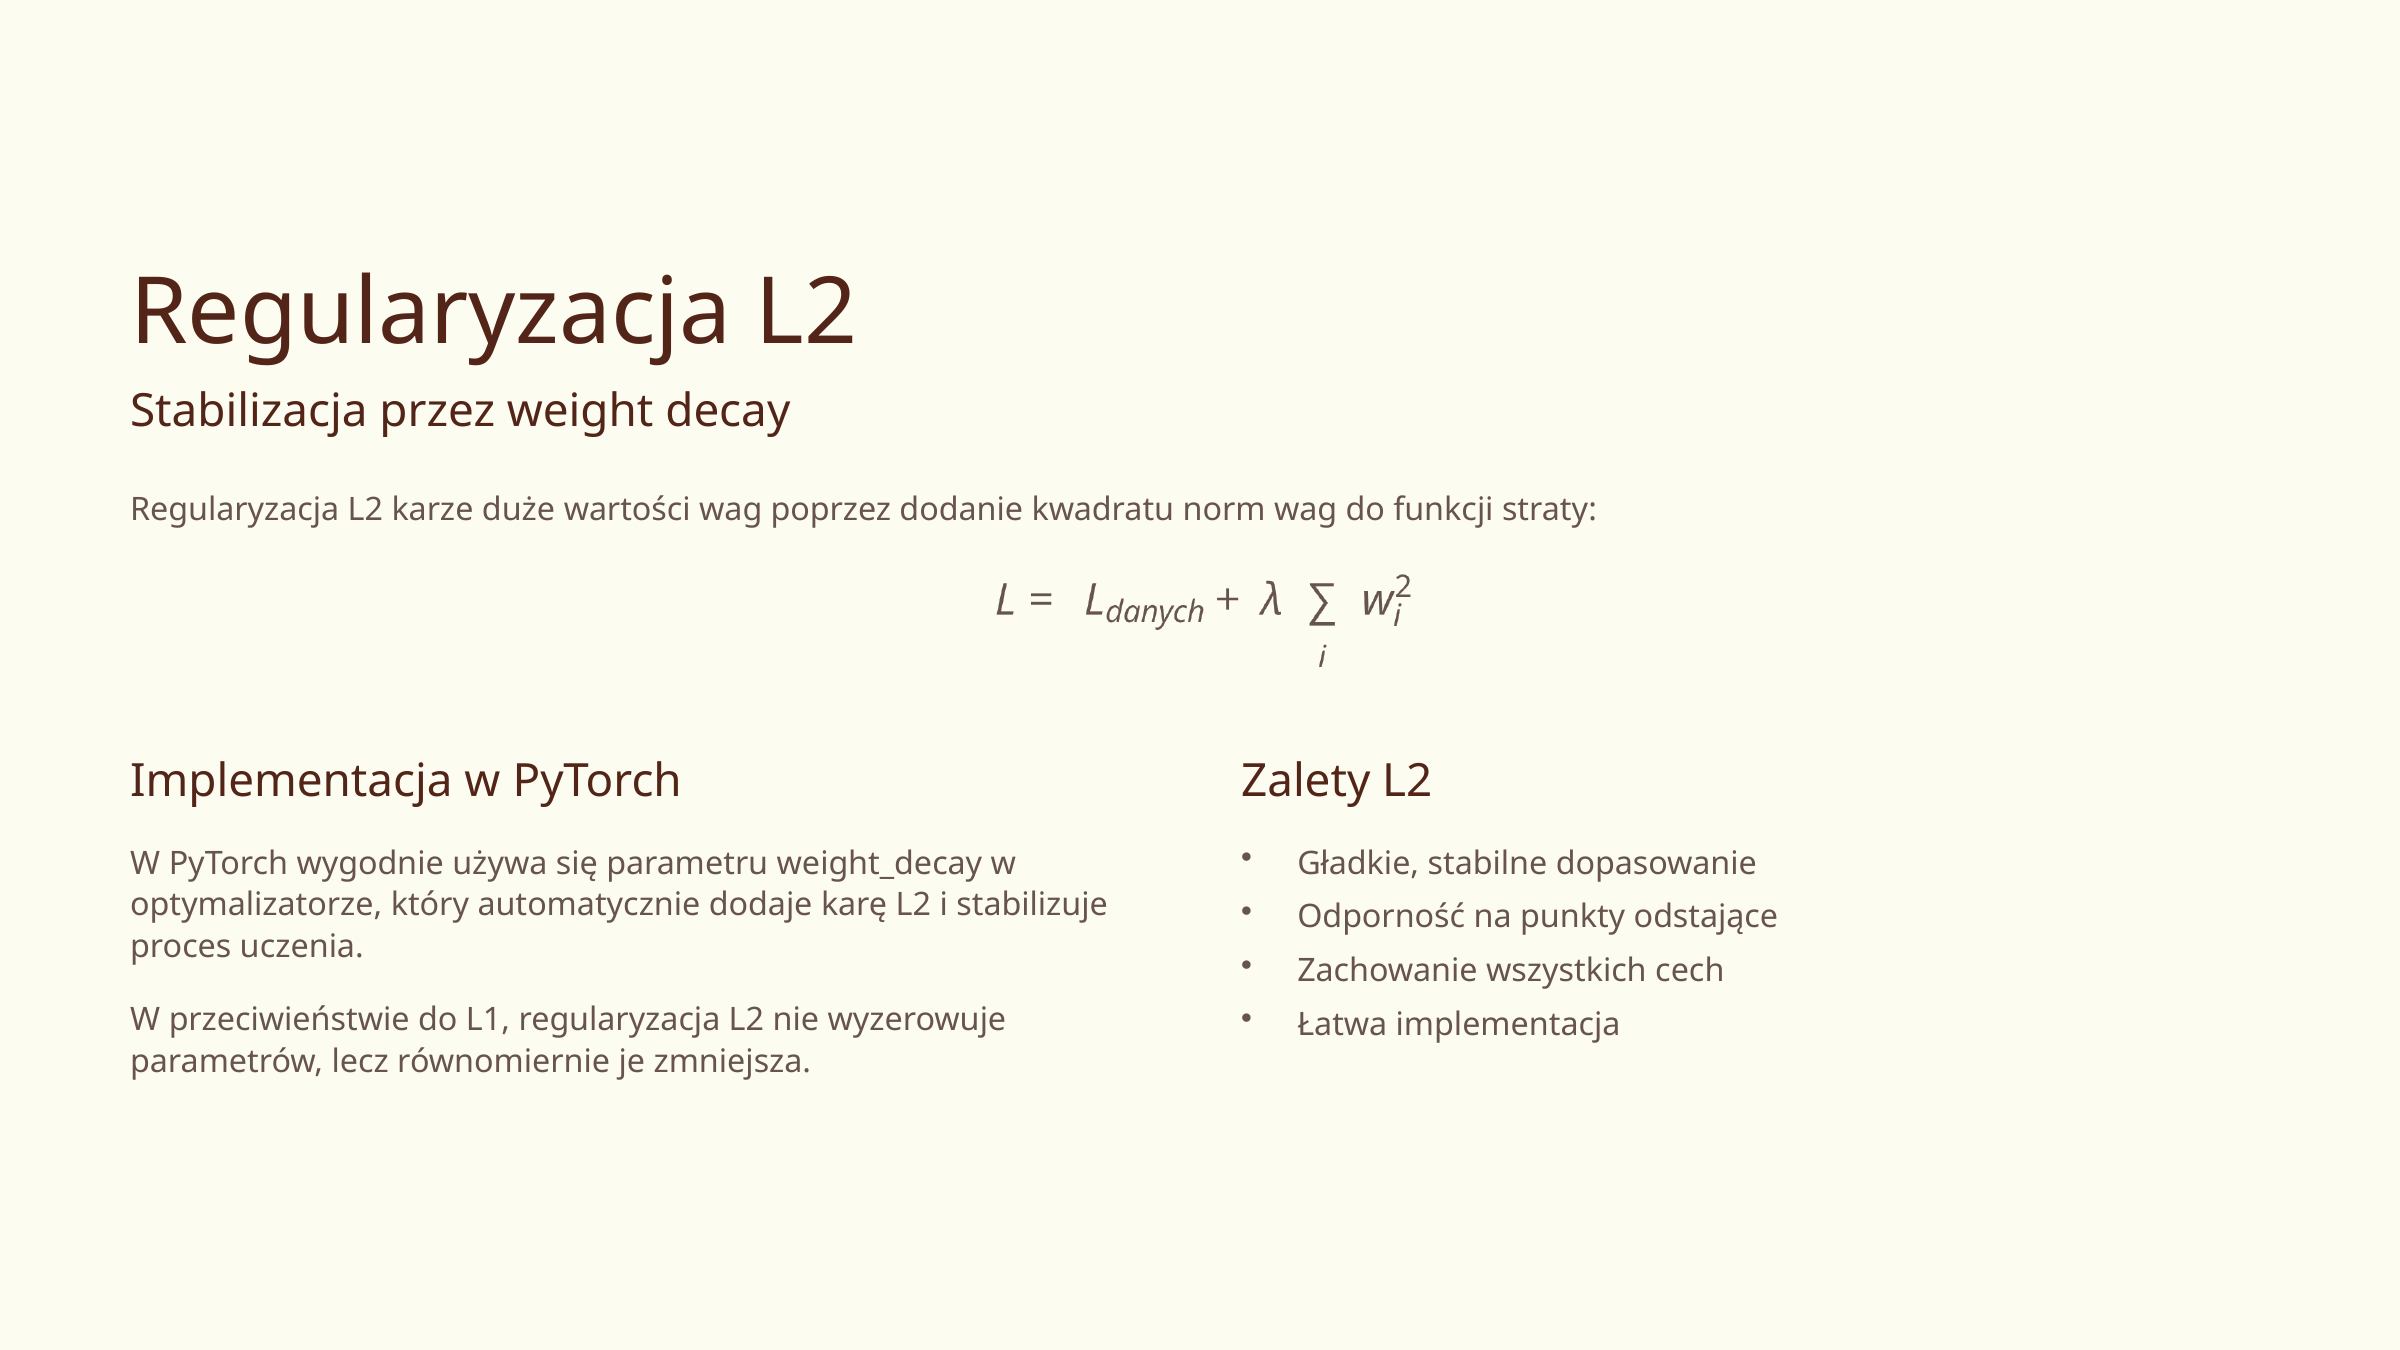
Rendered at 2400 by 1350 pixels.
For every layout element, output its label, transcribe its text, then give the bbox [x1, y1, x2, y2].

text_box Stabilizacja przez weight decay [130, 375, 786, 437]
text_box Łatwa implementacja [1240, 1000, 2272, 1043]
picture [130, 568, 2270, 672]
text_box Zalety L2 [1240, 745, 1709, 807]
text_box W przeciwieństwie do L1, regularyzacja L2 nie wyzerowuje parametrów, lecz równomiernie je zmniejsza. [130, 995, 1161, 1080]
text_box Implementacja w PyTorch [130, 745, 674, 807]
text_box Regularyzacja L2 [130, 240, 1067, 363]
text_box Zachowanie wszystkich cech [1240, 946, 2272, 989]
text_box Regularyzacja L2 karze duże wartości wag poprzez dodanie kwadratu norm wag do funkcji straty: [130, 485, 2270, 528]
text_box Odporność na punkty odstające [1240, 892, 2272, 935]
text_box Gładkie, stabilne dopasowanie [1240, 838, 2272, 882]
text_box W PyTorch wygodnie używa się parametru weight_decay w optymalizatorze, który automatycznie dodaje karę L2 i stabilizuje proces uczenia. [130, 838, 1161, 966]
